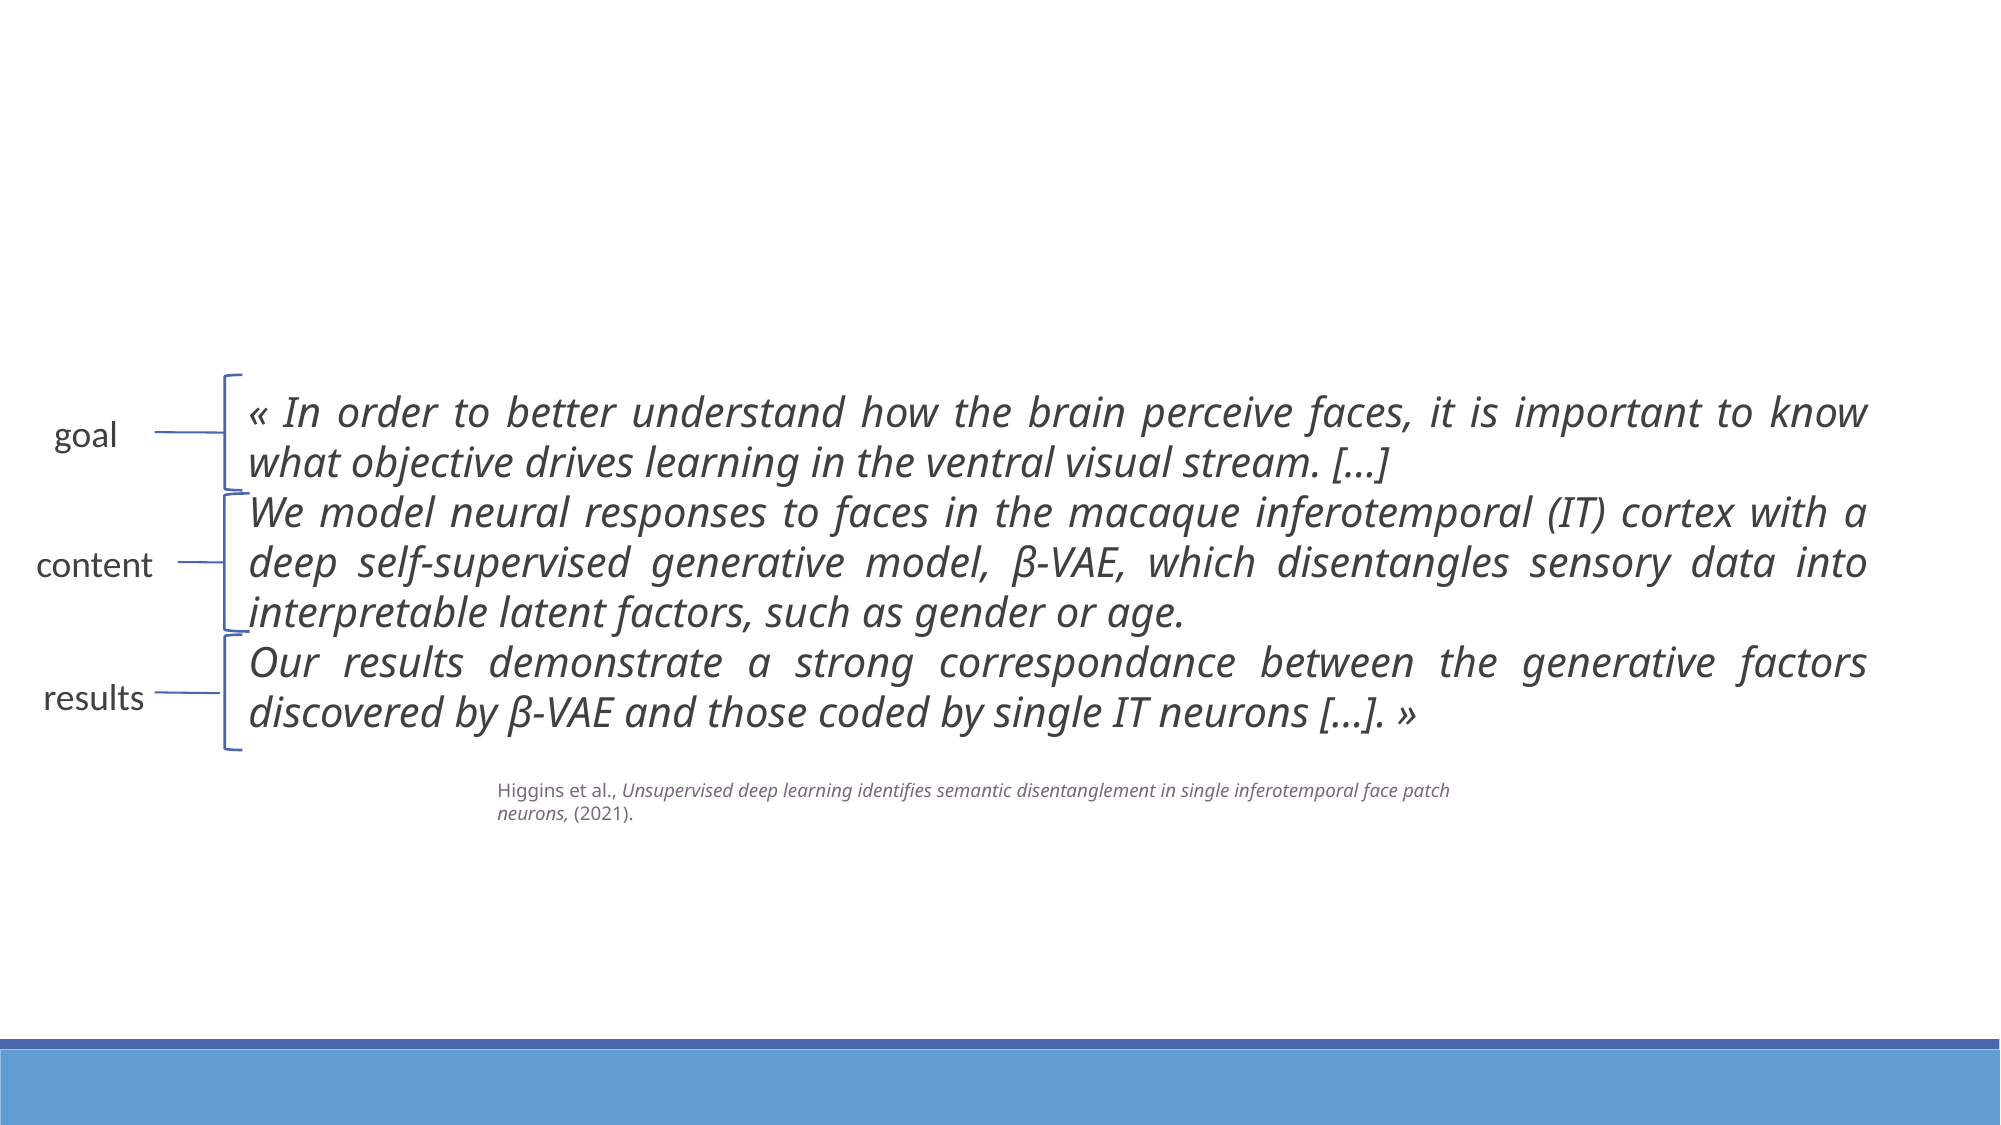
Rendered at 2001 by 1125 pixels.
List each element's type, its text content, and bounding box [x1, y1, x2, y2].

text_box Higgins et al., Unsupervised deep learning identifies semantic disentanglement in single inferotemporal face patch neurons, (2021). [482, 771, 1518, 832]
text_box « In order to better understand how the brain perceive faces, it is important to know what objective drives learning in the ventral visual stream. […] We model neural responses to faces in the macaque inferotemporal (IT) cortex with a deep self-supervised generative model, β-VAE, which disentangles sensory data into interpretable latent factors, such as gender or age. Our results demonstrate a strong correspondance between the generative factors discovered by β-VAE and those coded by single IT neurons […]. » [243, 378, 1884, 744]
text_box [223, 492, 250, 633]
text_box results [28, 665, 186, 725]
text_box [223, 633, 243, 752]
text_box content [21, 532, 178, 592]
text_box [223, 373, 243, 492]
text_box goal [39, 402, 155, 462]
